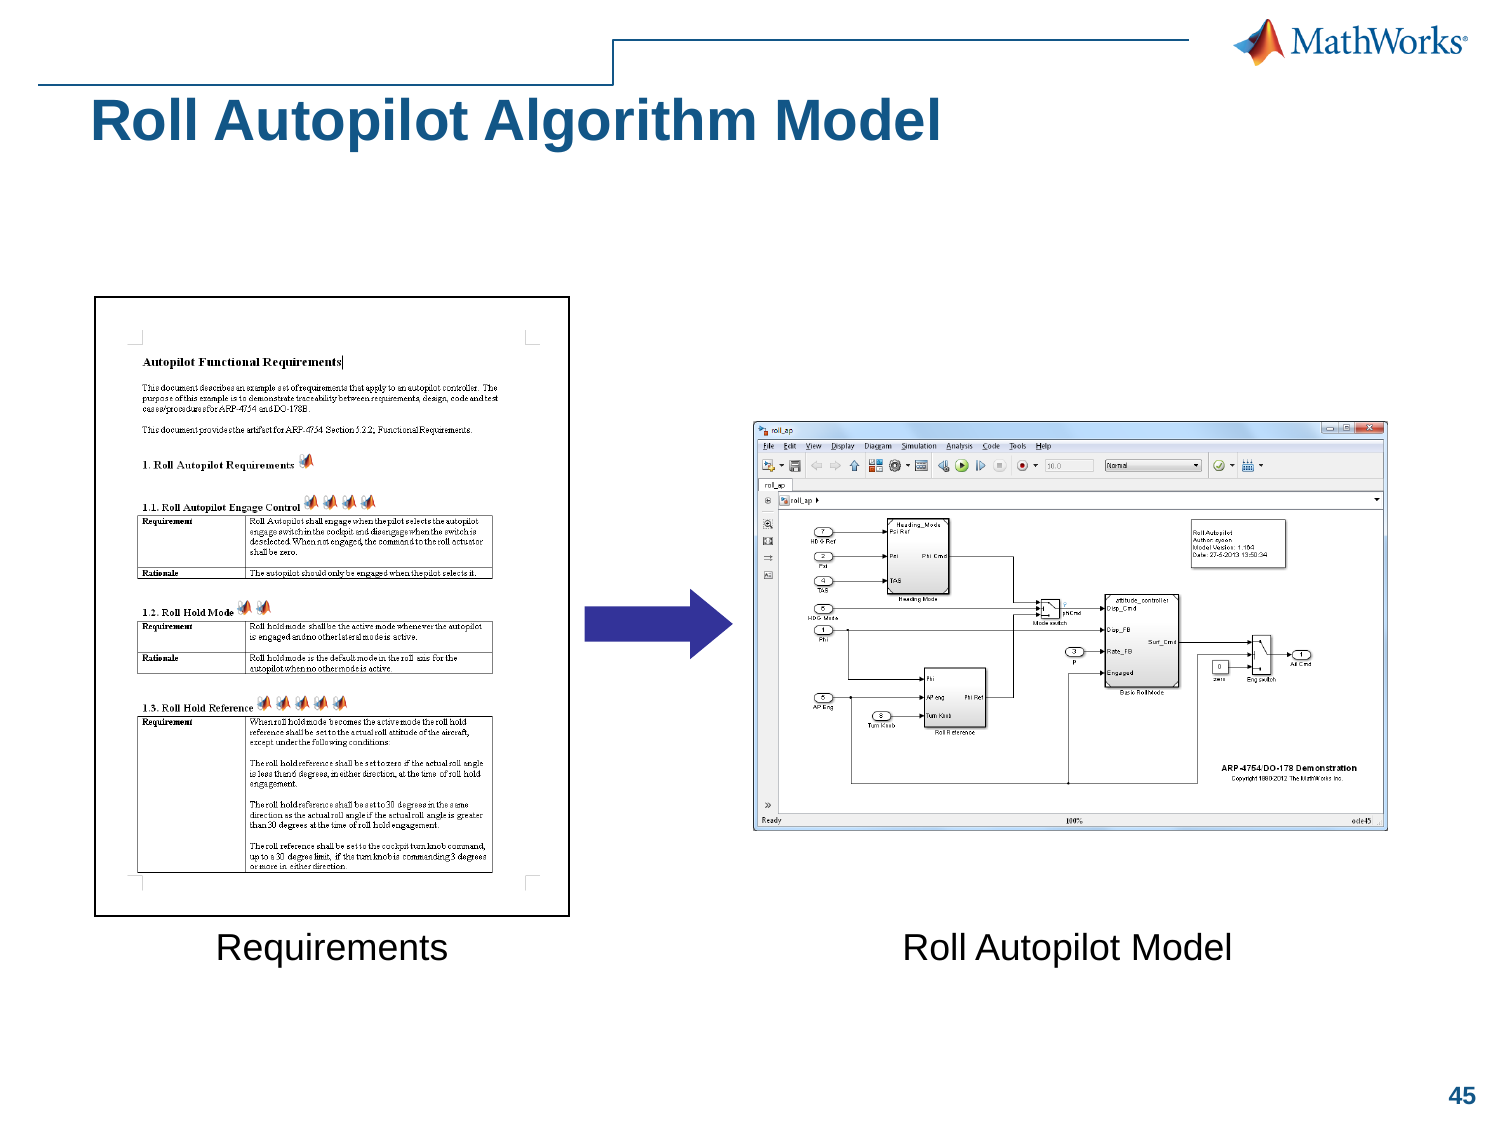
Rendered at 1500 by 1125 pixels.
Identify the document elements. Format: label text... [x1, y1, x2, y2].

picture [95, 297, 569, 916]
title Roll Autopilot Algorithm Model [75, 75, 1400, 238]
text_box [584, 588, 733, 660]
text_box Roll Autopilot Model [810, 915, 1325, 997]
picture [1226, 7, 1483, 78]
picture [753, 421, 1389, 831]
text_box Requirements [46, 915, 618, 997]
